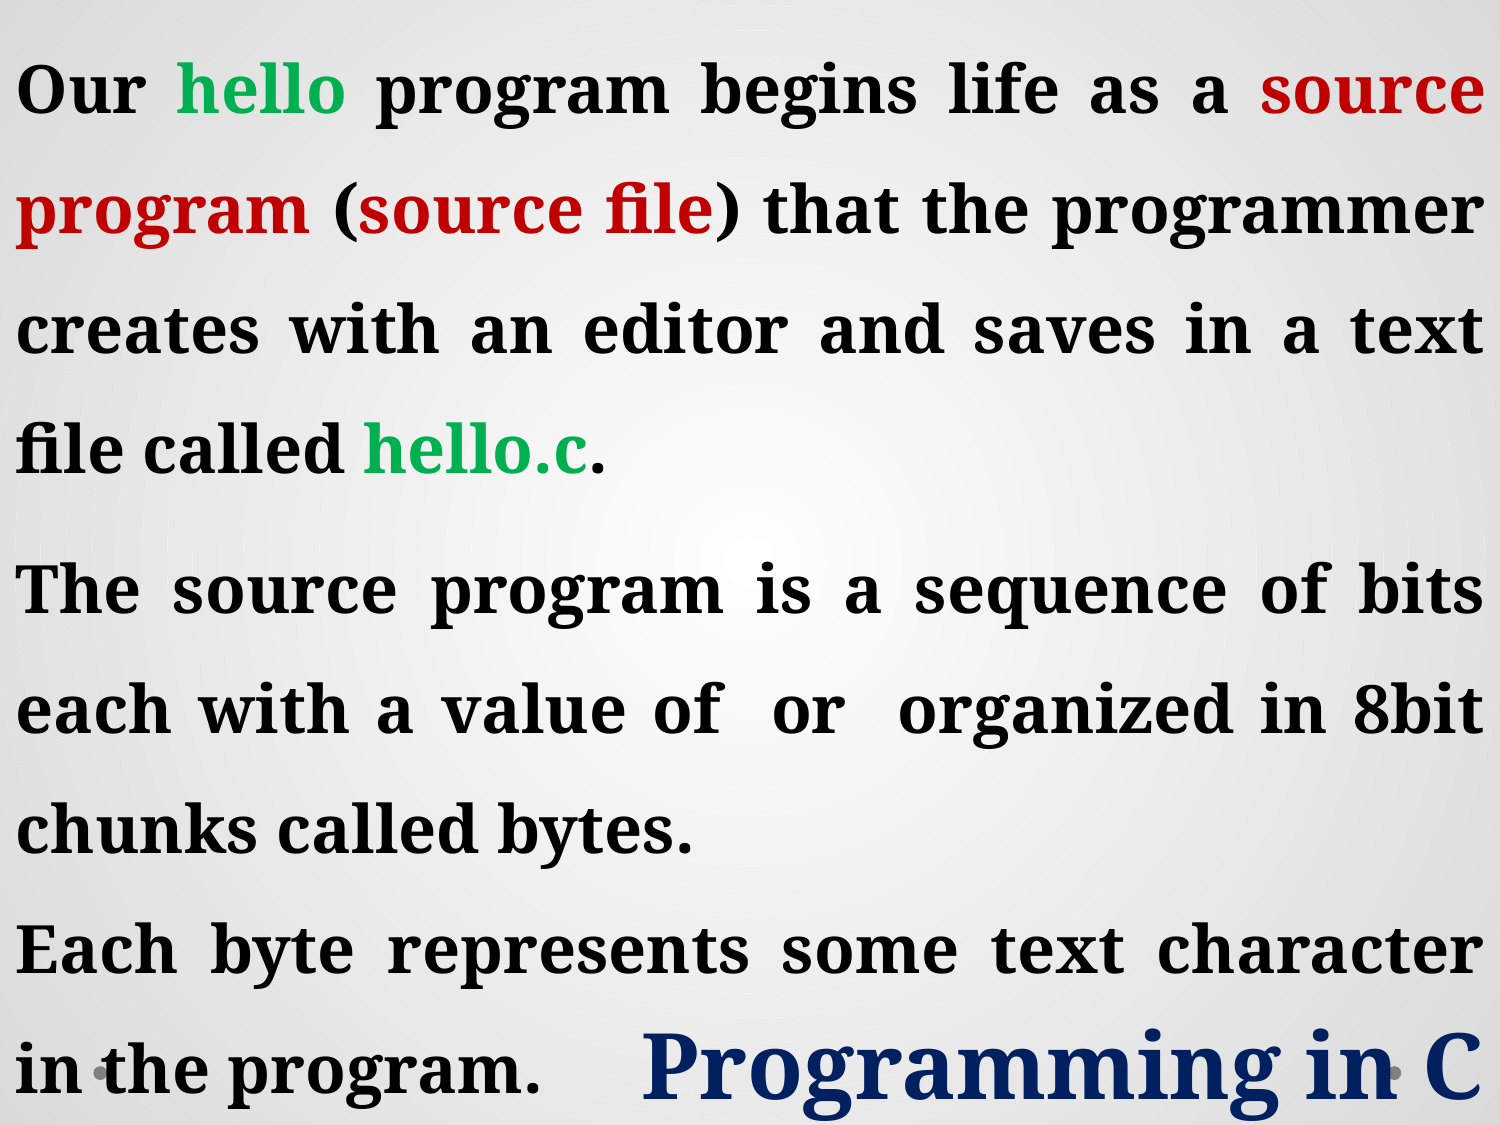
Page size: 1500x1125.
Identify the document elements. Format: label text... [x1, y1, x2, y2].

text_box Our hello program begins life as a source program (source file) that the programmer creates with an editor and saves in a text file called hello.c. [1, 0, 1500, 495]
text_box Programming in C [0, 1012, 1500, 1125]
